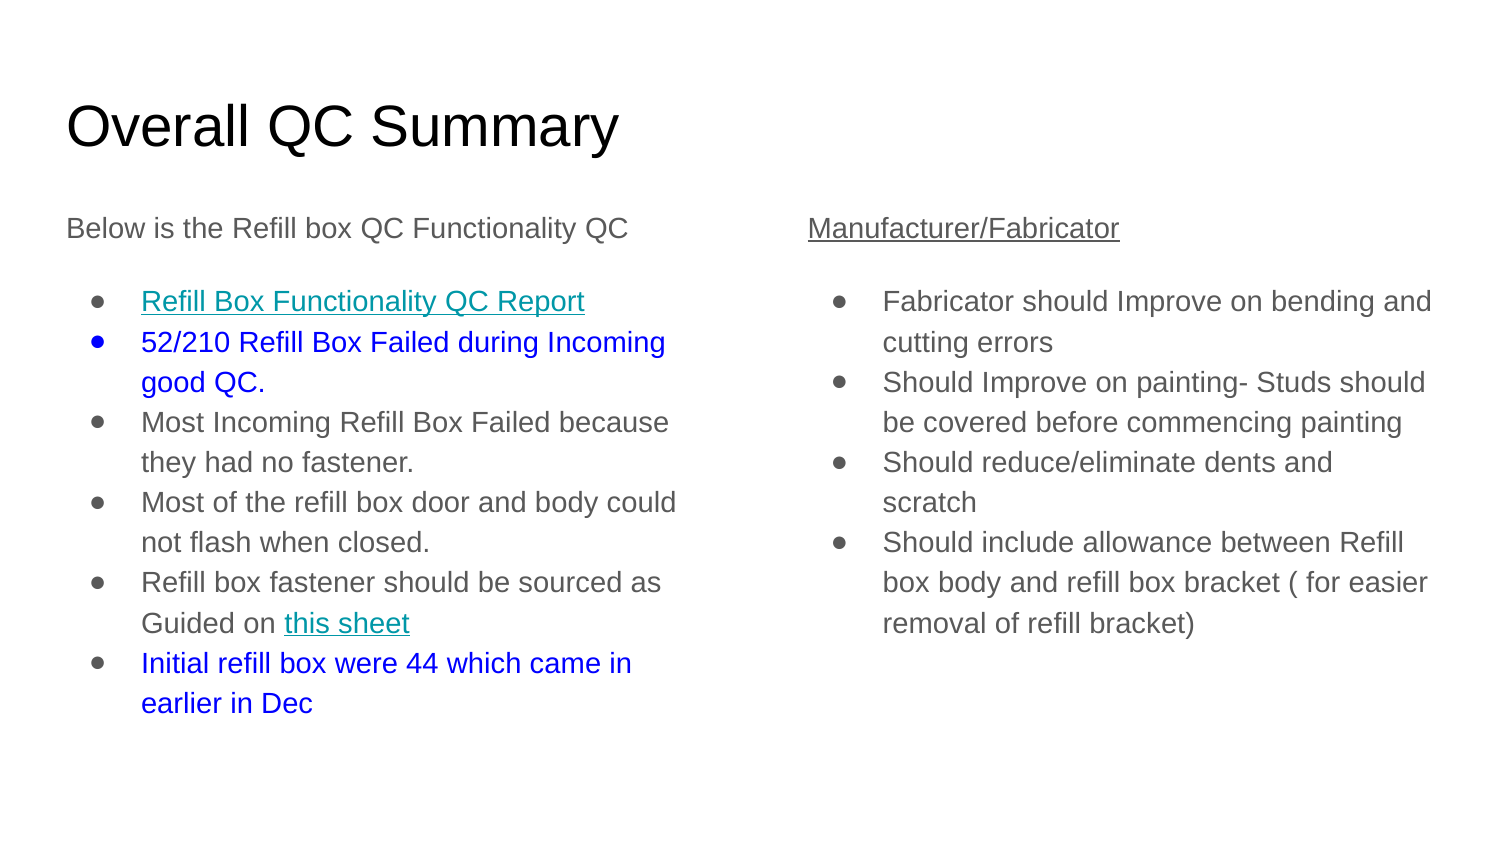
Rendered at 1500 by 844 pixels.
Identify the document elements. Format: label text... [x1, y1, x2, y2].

list Manufacturer/Fabricator Fabricator should Improve on bending and cutting errors Should Improve on painting- Studs should be covered before commencing painting Should reduce/eliminate dents and scratch Should include allowance between Refill box body and refill box bracket ( for easier removal of refill bracket) [792, 189, 1449, 750]
list Below is the Refill box QC Functionality QC Refill Box Functionality QC Report 52/210 Refill Box Failed during Incoming good QC. Most Incoming Refill Box Failed because they had no fastener. Most of the refill box door and body could not flash when closed. Refill box fastener should be sourced as Guided on this sheet Initial refill box were 44 which came in earlier in Dec [51, 189, 708, 750]
title Overall QC Summary [51, 72, 1449, 167]
